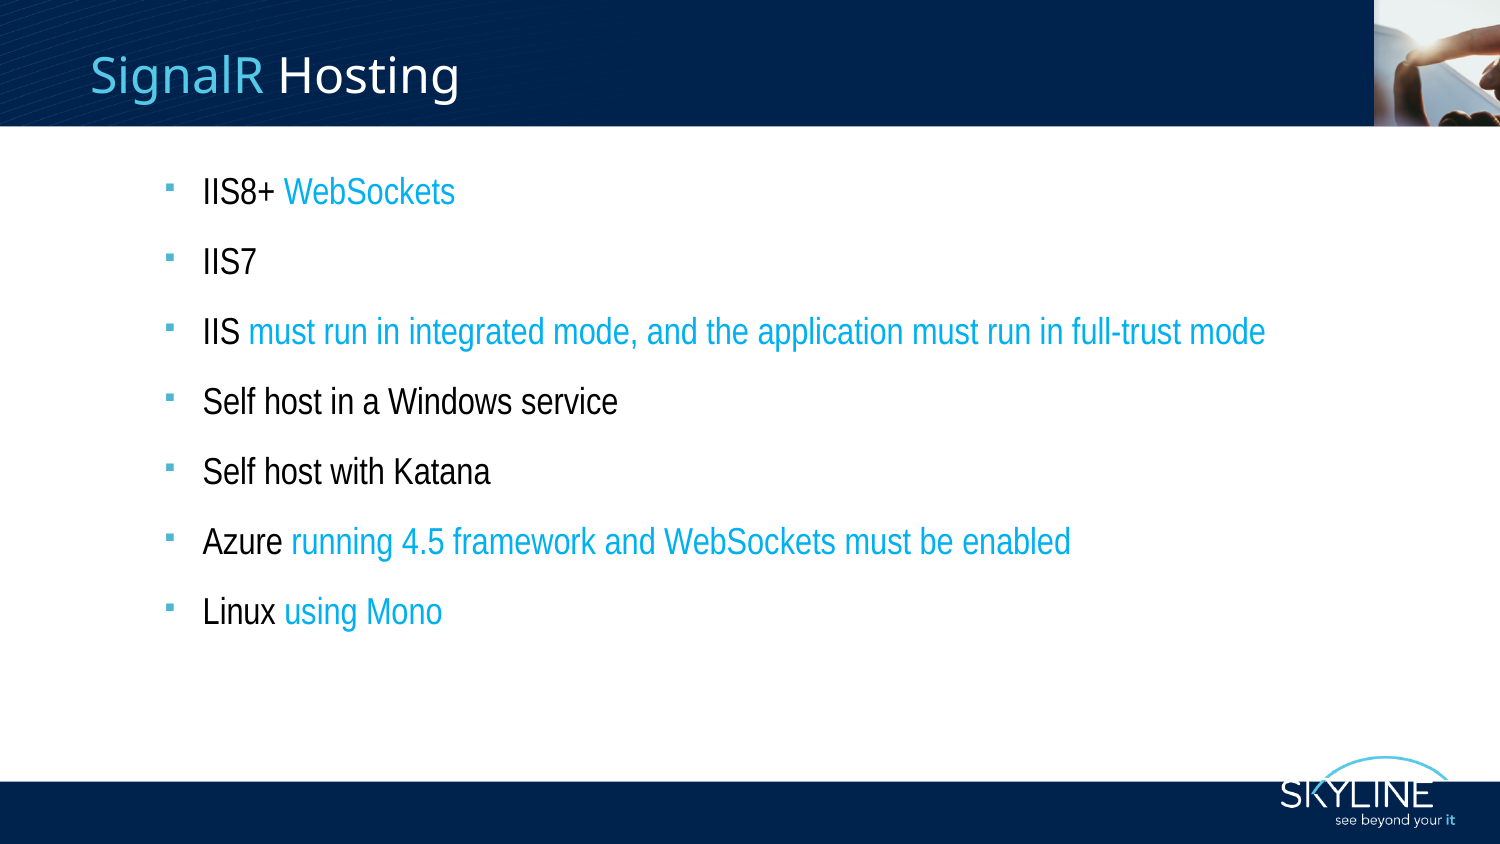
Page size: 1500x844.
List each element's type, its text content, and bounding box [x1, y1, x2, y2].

title SignalR Hosting [75, 34, 1305, 125]
list IIS8+ WebSockets IIS7 IIS must run in integrated mode, and the application must run in full-trust mode Self host in a Windows service Self host with Katana Azure running 4.5 framework and WebSockets must be enabled Linux using Mono [75, 159, 1425, 717]
picture [0, 0, 1500, 844]
